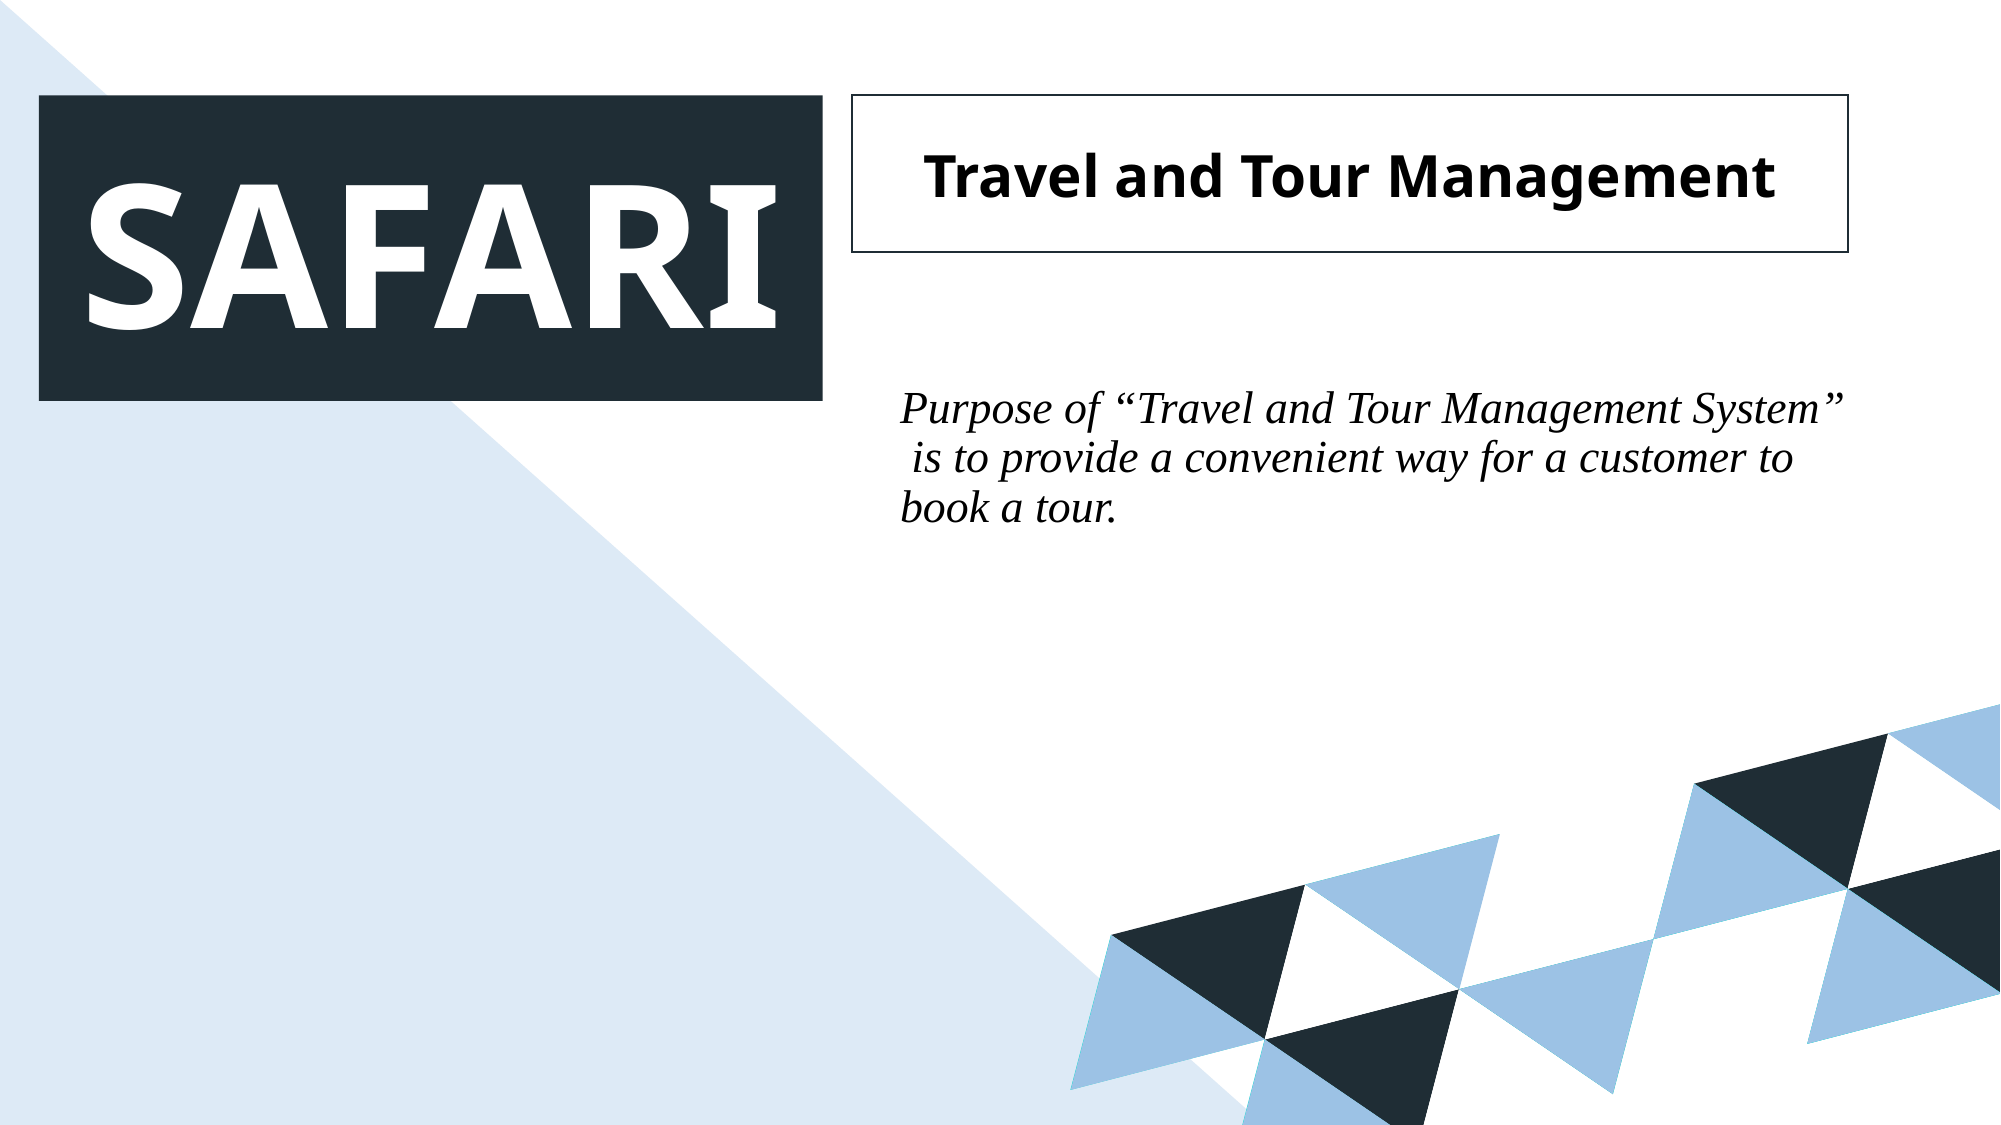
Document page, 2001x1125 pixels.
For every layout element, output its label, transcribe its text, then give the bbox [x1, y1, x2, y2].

text_box Travel and Tour Management [852, 95, 1848, 253]
text_box SAFARI [38, 95, 823, 401]
text_box Purpose of “Travel and Tour Management System” is to provide a convenient way for a customer to book a tour. [885, 376, 1861, 540]
text_box [0, 0, 1065, 1125]
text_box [1070, 682, 2000, 1125]
